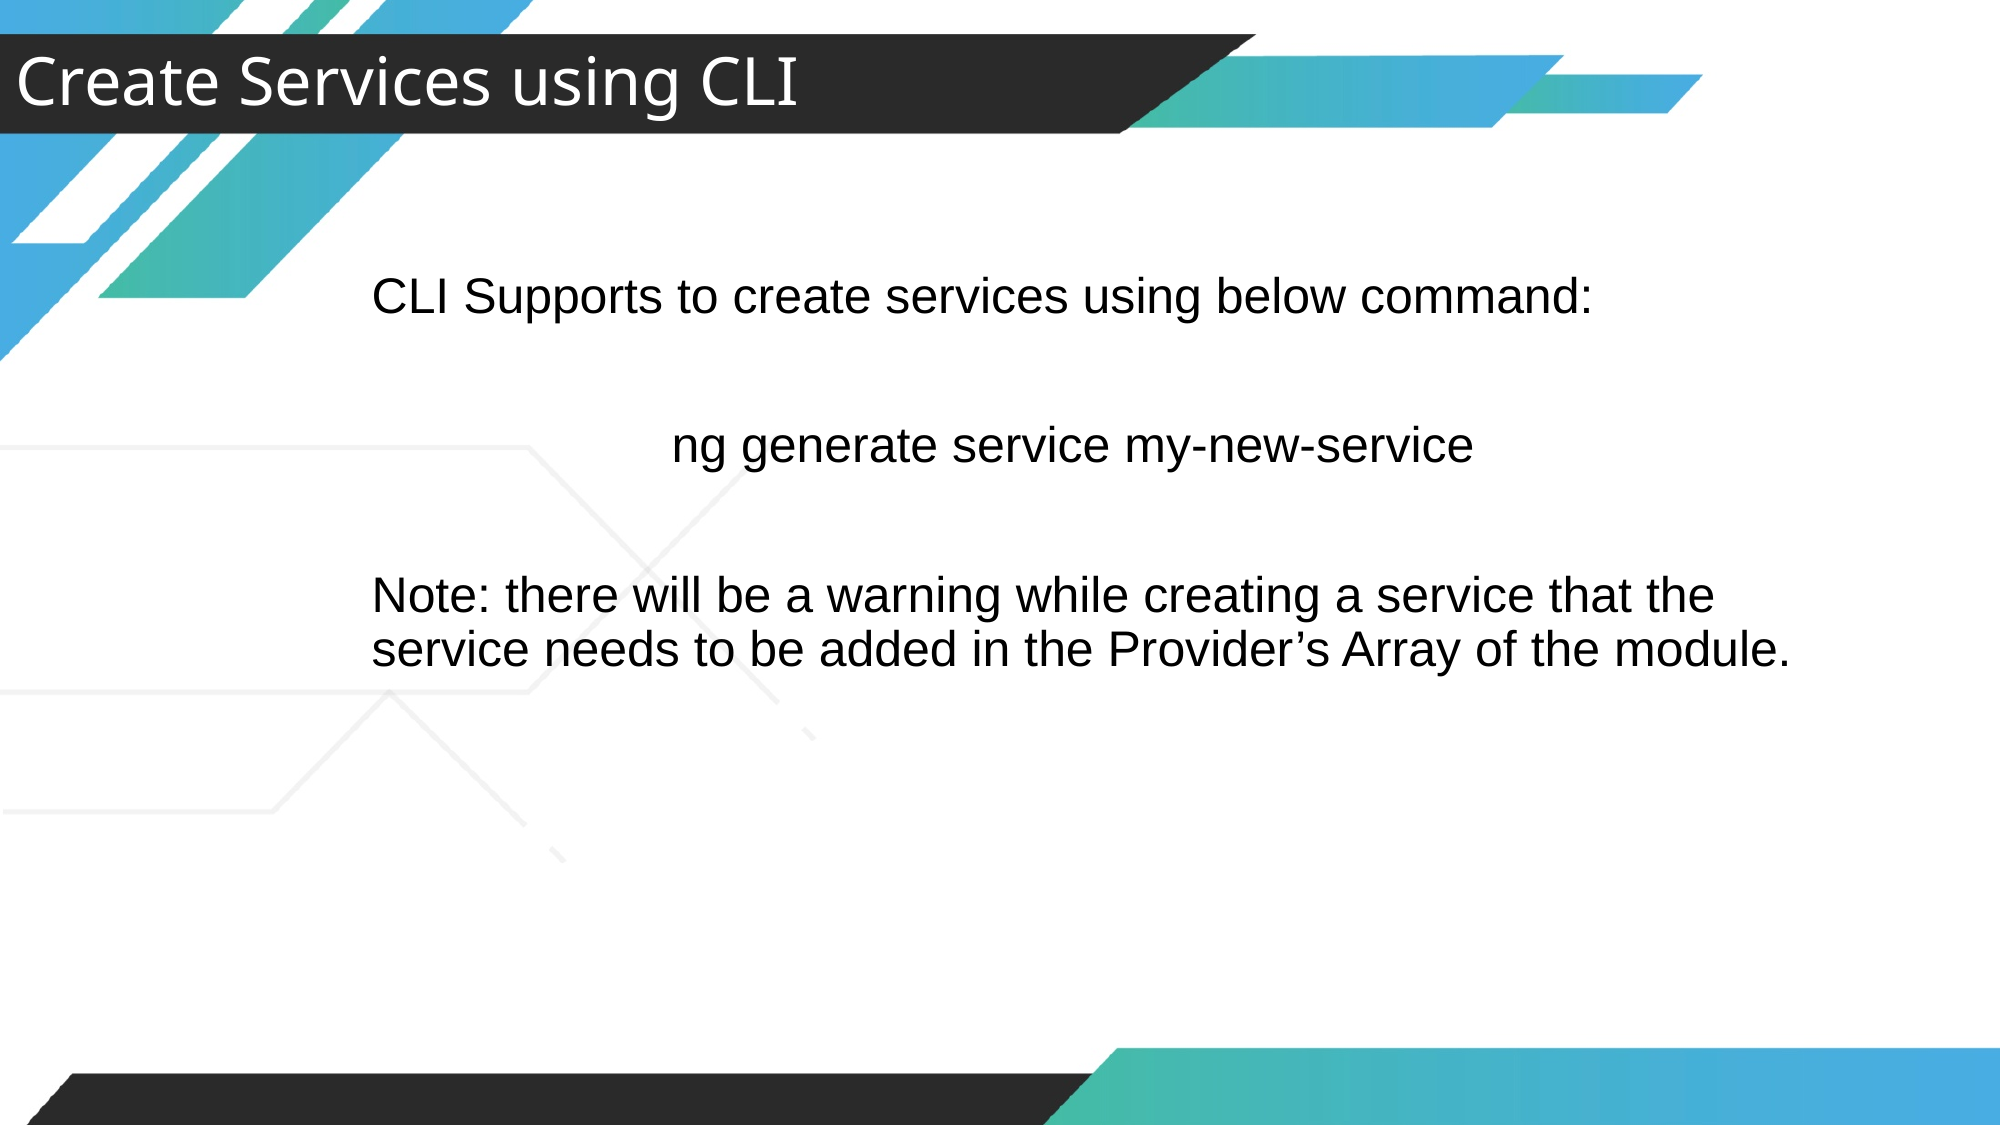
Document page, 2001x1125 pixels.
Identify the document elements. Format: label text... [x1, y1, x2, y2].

title Create Services using CLI [0, 29, 1645, 139]
list CLI Supports to create services using below command: ng generate service my-new-service Note: there will be a warning while creating a service that the service needs to be added in the Provider’s Array of the module. [356, 262, 1900, 987]
picture [0, 0, 2000, 1125]
